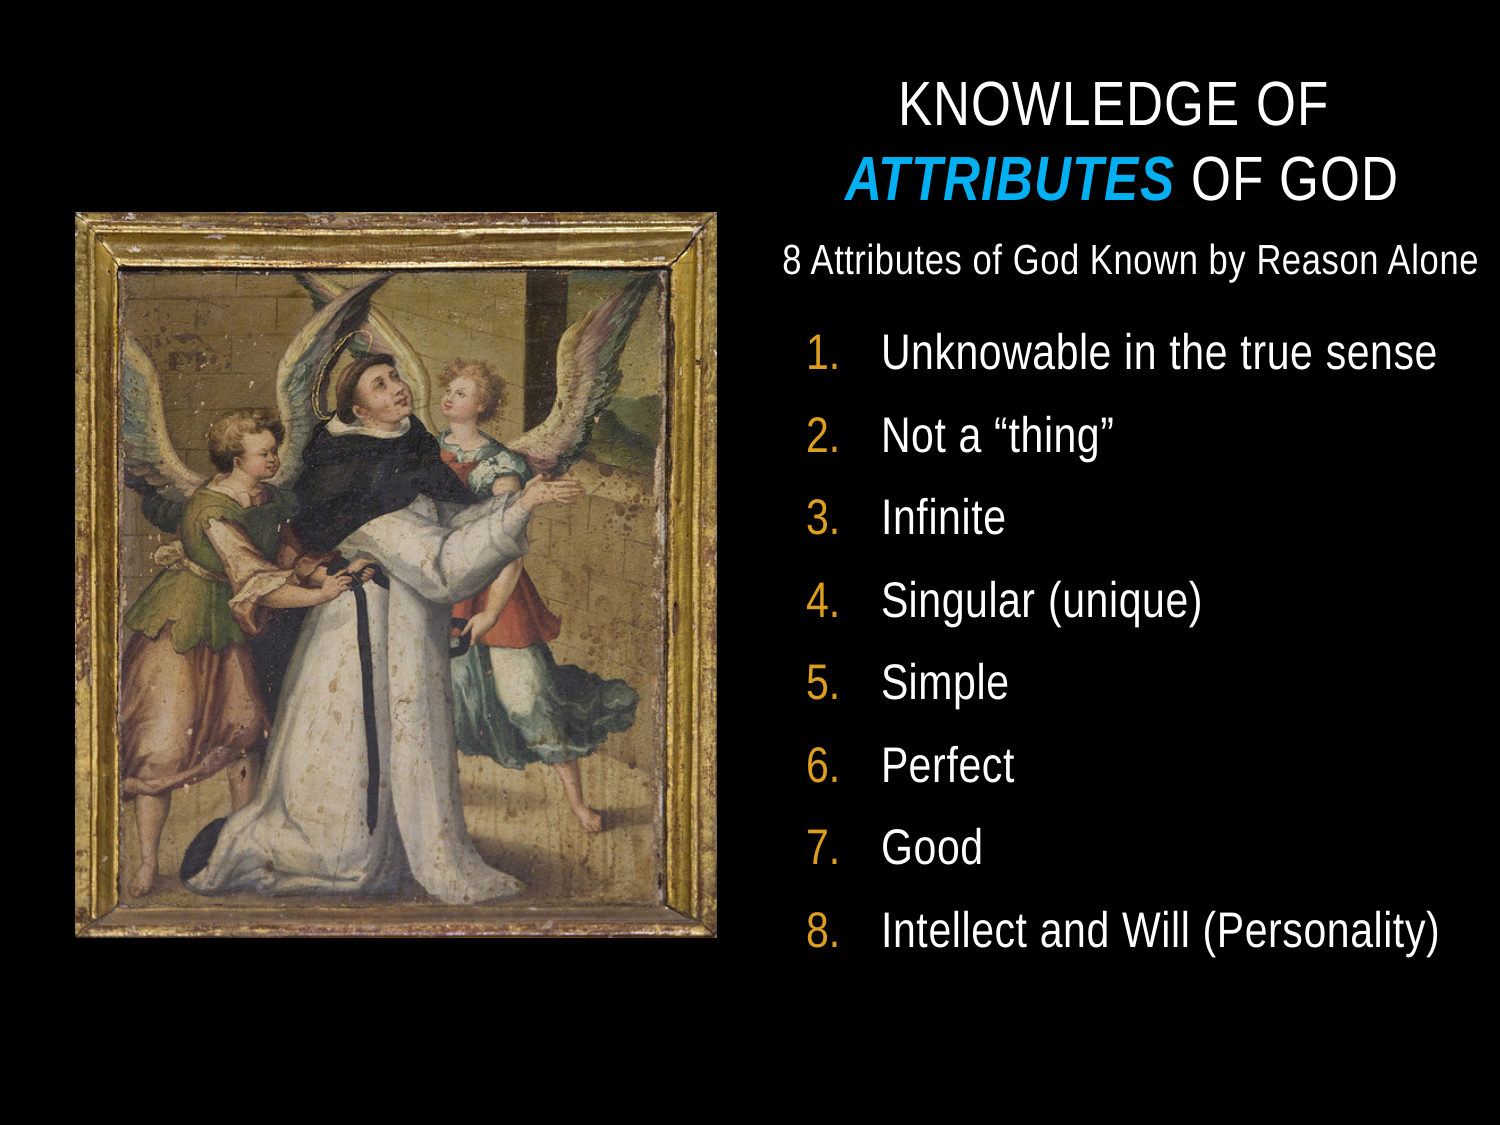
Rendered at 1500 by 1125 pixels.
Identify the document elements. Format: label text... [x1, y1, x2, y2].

text_box 8 Attributes of God Known by Reason Alone [762, 224, 1500, 325]
list Unknowable in the true sense Not a “thing” Infinite Singular (unique) Simple Perfect Good Intellect and Will (Personality) [791, 325, 1467, 1088]
picture [75, 212, 718, 938]
title KNOWLEDGE OF ATTRIBUTES of God [766, 32, 1479, 220]
